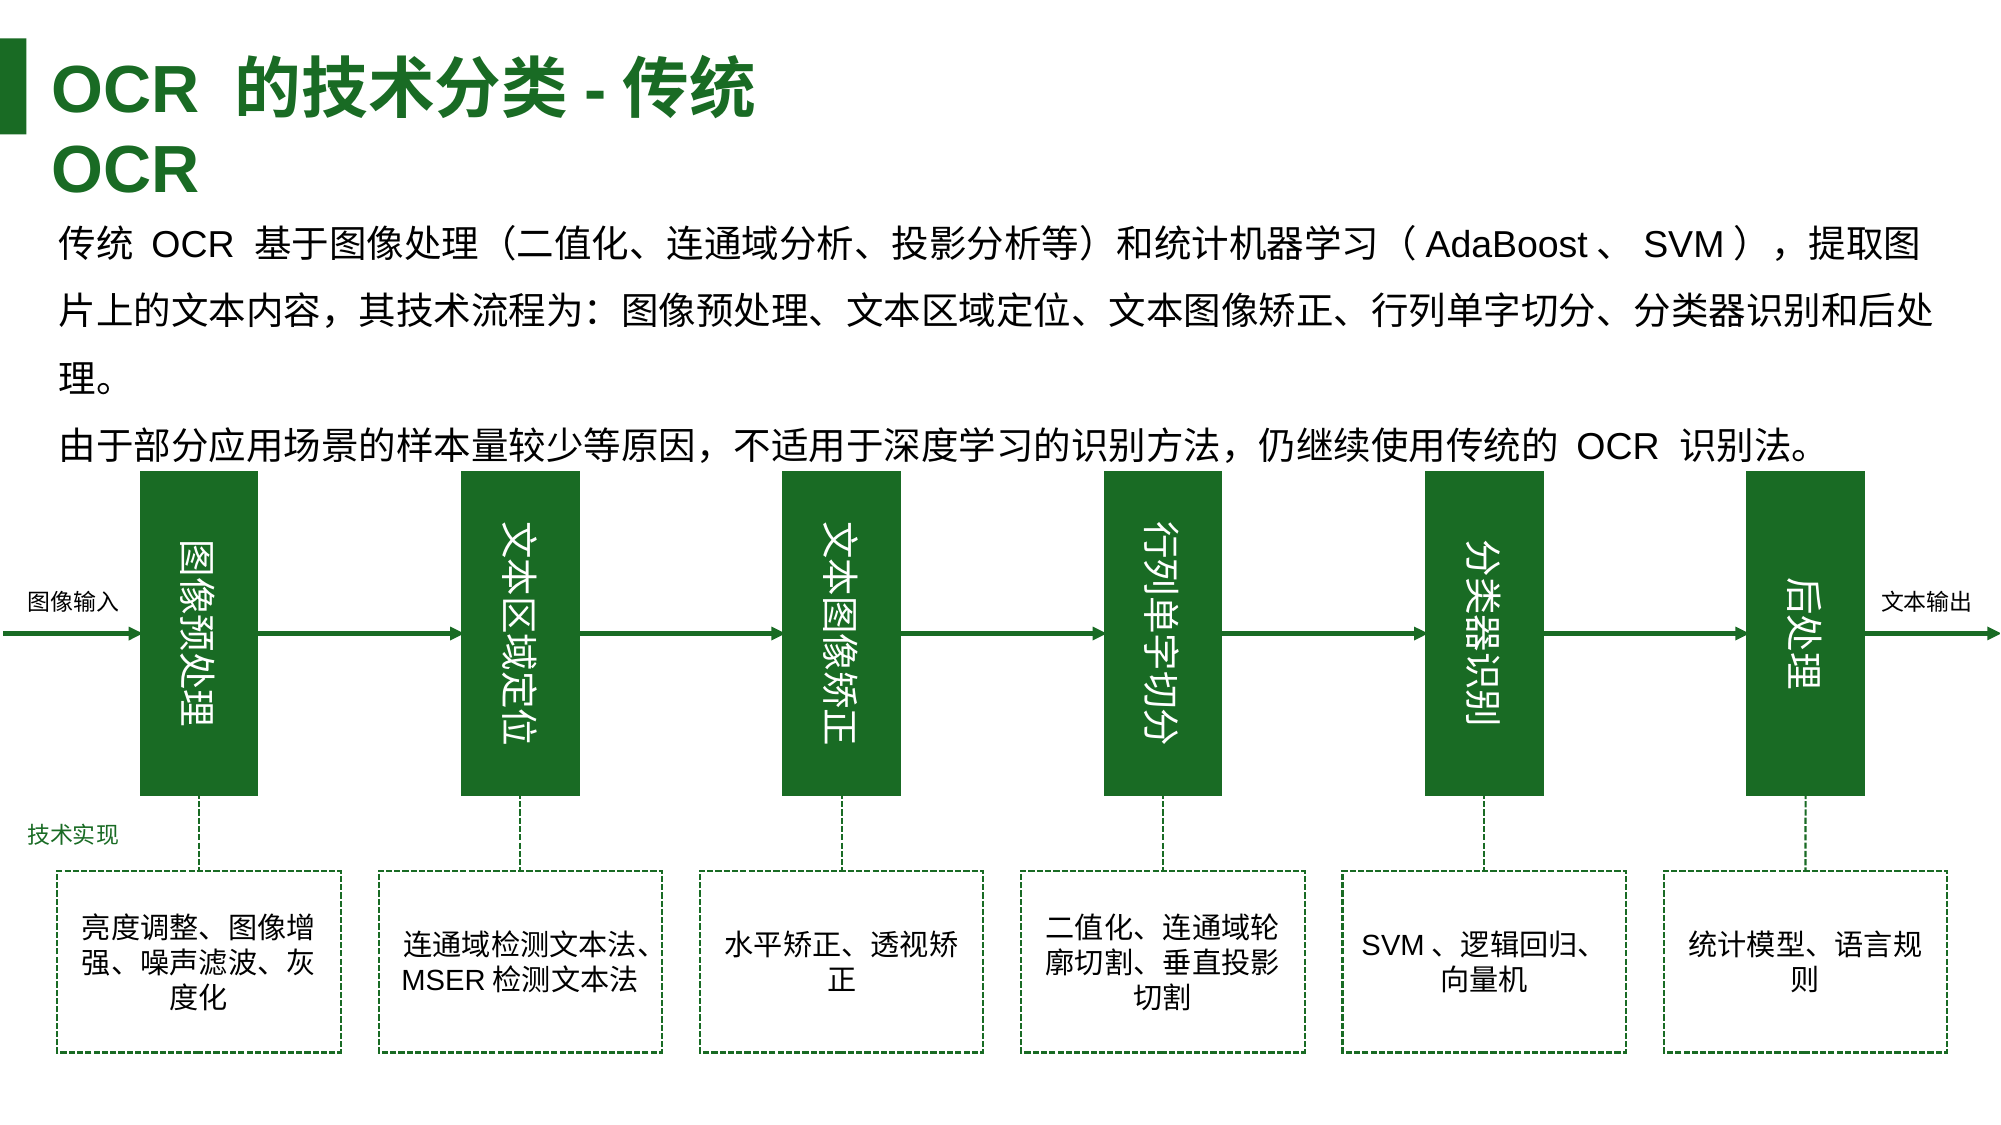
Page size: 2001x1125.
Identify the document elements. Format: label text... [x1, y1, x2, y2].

text_box 技术实现 [3, 812, 143, 856]
text_box [0, 37, 28, 136]
text_box 文本图像矫正 [784, 472, 899, 794]
text_box 亮度调整、图像增强、噪声滤波、灰度化 [56, 869, 342, 1054]
text_box 图像预处理 [141, 472, 257, 794]
text_box 文本输出 [1857, 580, 1997, 623]
text_box OCR 的技术分类-传统OCR [37, 38, 898, 214]
text_box SVM、逻辑回归、向量机 [1341, 869, 1627, 1054]
text_box 图像输入 [10, 580, 136, 623]
text_box 行列单字切分 [1105, 472, 1221, 794]
text_box 二值化、连通域轮廓切割、垂直投影切割 [1020, 869, 1306, 1054]
text_box 水平矫正、透视矫正 [698, 869, 985, 1054]
text_box 后处理 [1748, 472, 1863, 794]
text_box 连通域检测文本法、MSER检测文本法 [377, 869, 664, 1054]
text_box 文本区域定位 [462, 472, 578, 794]
text_box 传统 OCR 基于图像处理（二值化、连通域分析、投影分析等）和统计机器学习（AdaBoost、SVM），提取图片上的文本内容，其技术流程为：图像预处理、文本区域定位、文本图像矫正、行列单字切分、分类器识别和后处理。 由于部分应用场景的样本量较少等原因，不适用于深度学习的识别方法，仍继续使用传统的 OCR 识别法。 [44, 189, 1956, 475]
text_box 统计模型、语言规则 [1662, 869, 1949, 1054]
text_box 分类器识别 [1426, 472, 1542, 794]
